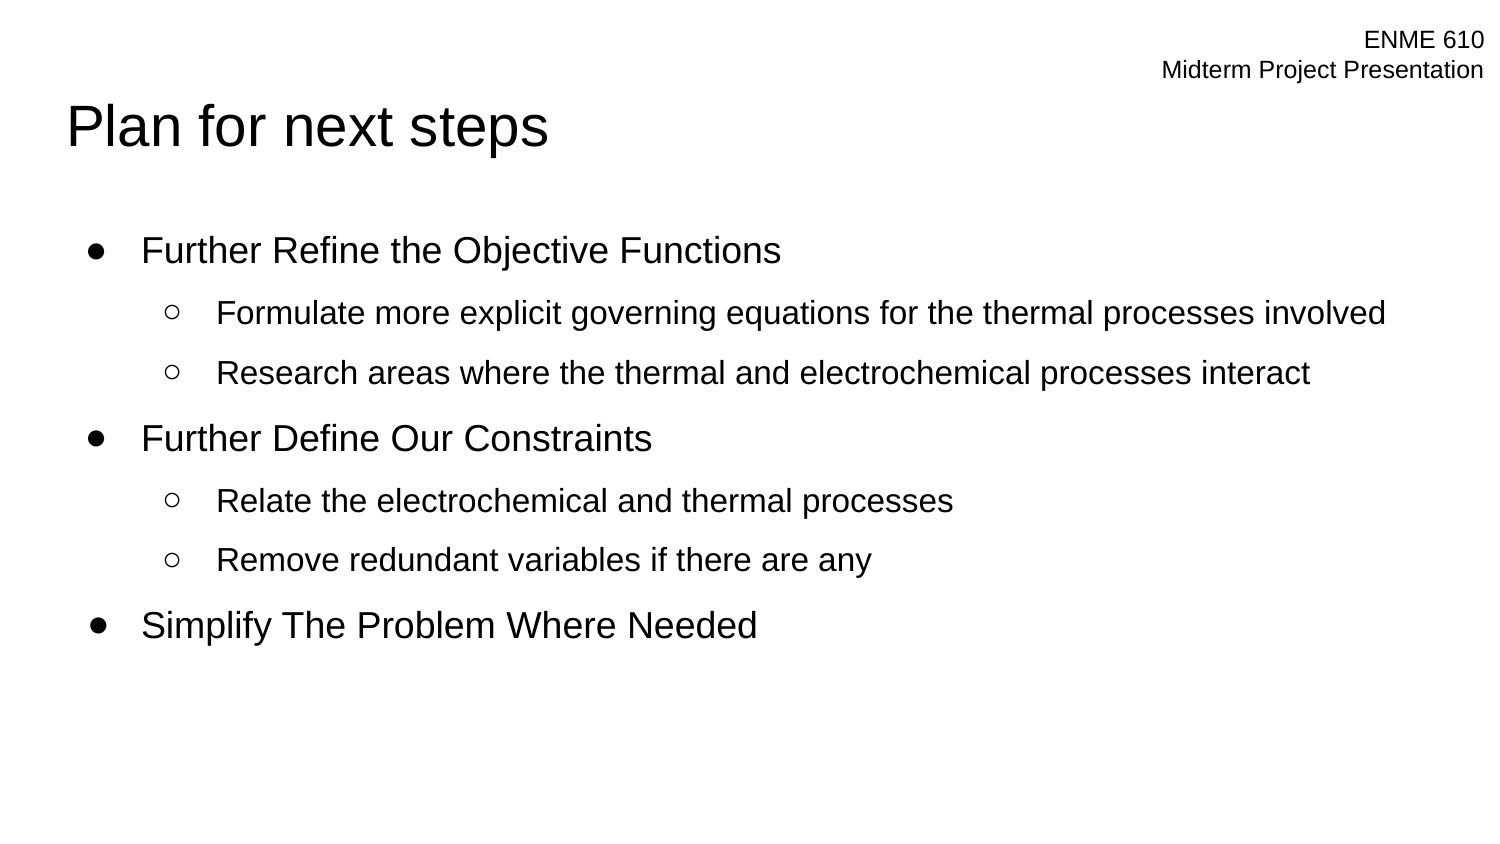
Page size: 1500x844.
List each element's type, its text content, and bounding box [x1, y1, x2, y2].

list Further Refine the Objective Functions Formulate more explicit governing equations for the thermal processes involved Research areas where the thermal and electrochemical processes interact Further Define Our Constraints Relate the electrochemical and thermal processes Remove redundant variables if there are any Simplify The Problem Where Needed [51, 189, 1449, 750]
title Plan for next steps [51, 72, 1449, 167]
